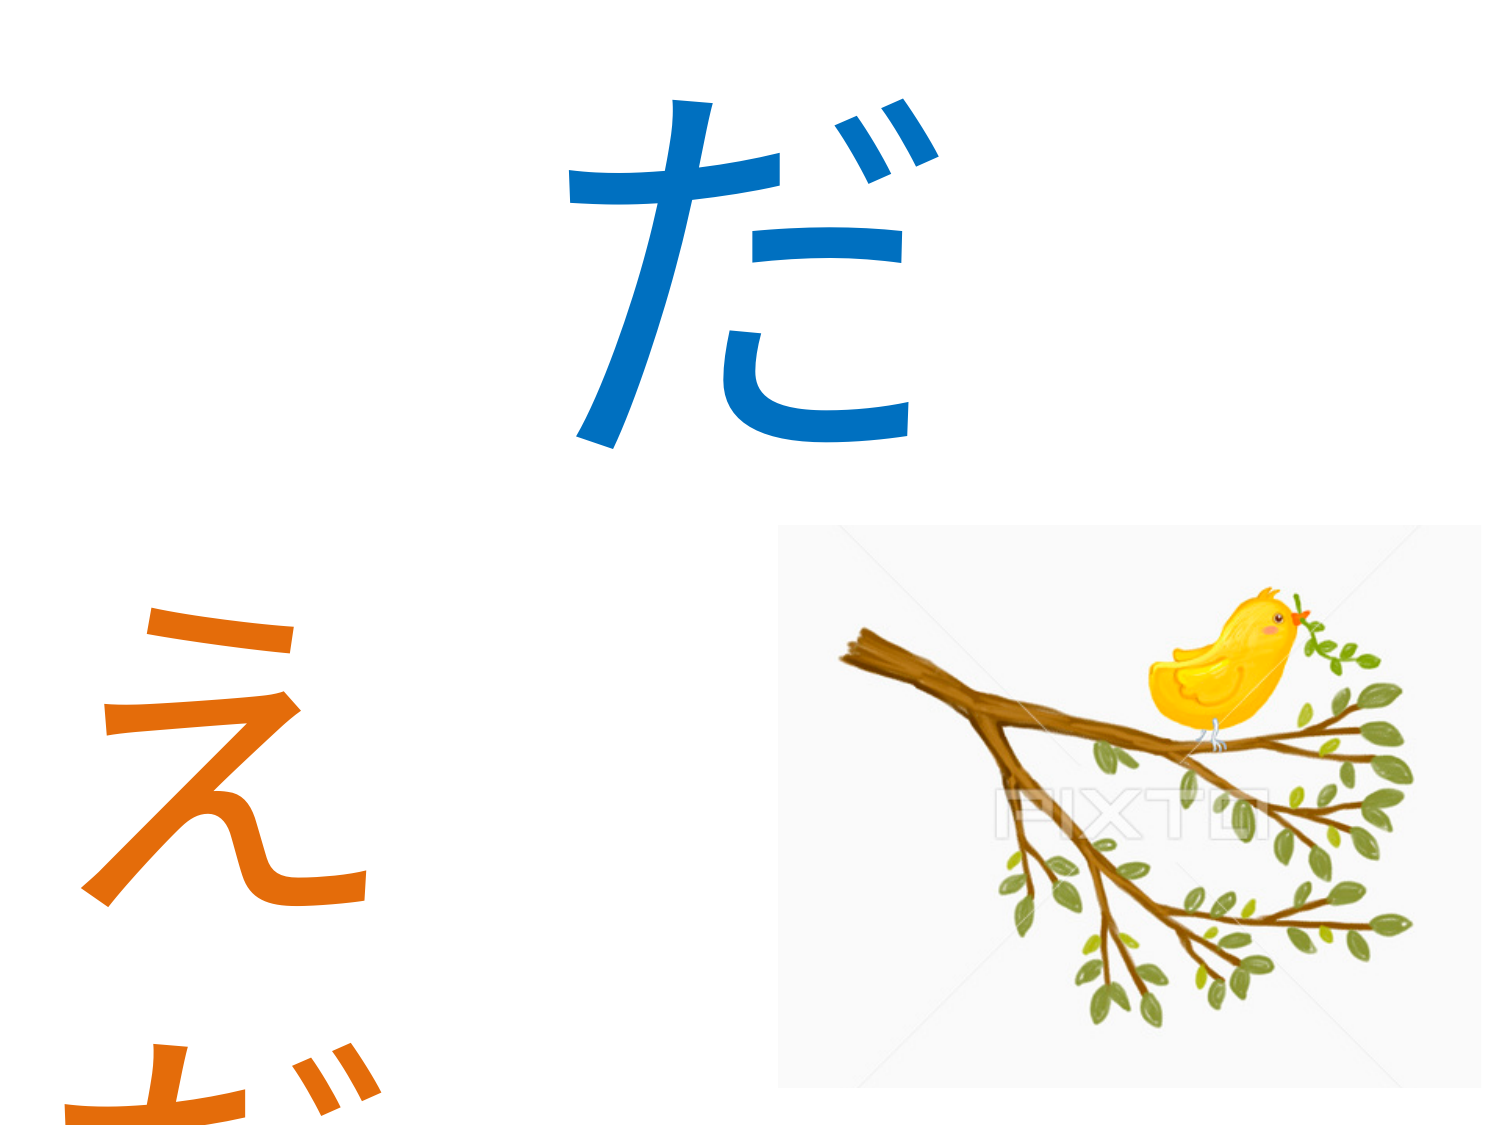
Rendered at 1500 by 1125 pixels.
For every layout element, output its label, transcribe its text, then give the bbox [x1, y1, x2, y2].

title だ [75, 45, 1425, 475]
picture [777, 524, 1482, 1089]
list えだ [24, 525, 750, 1013]
